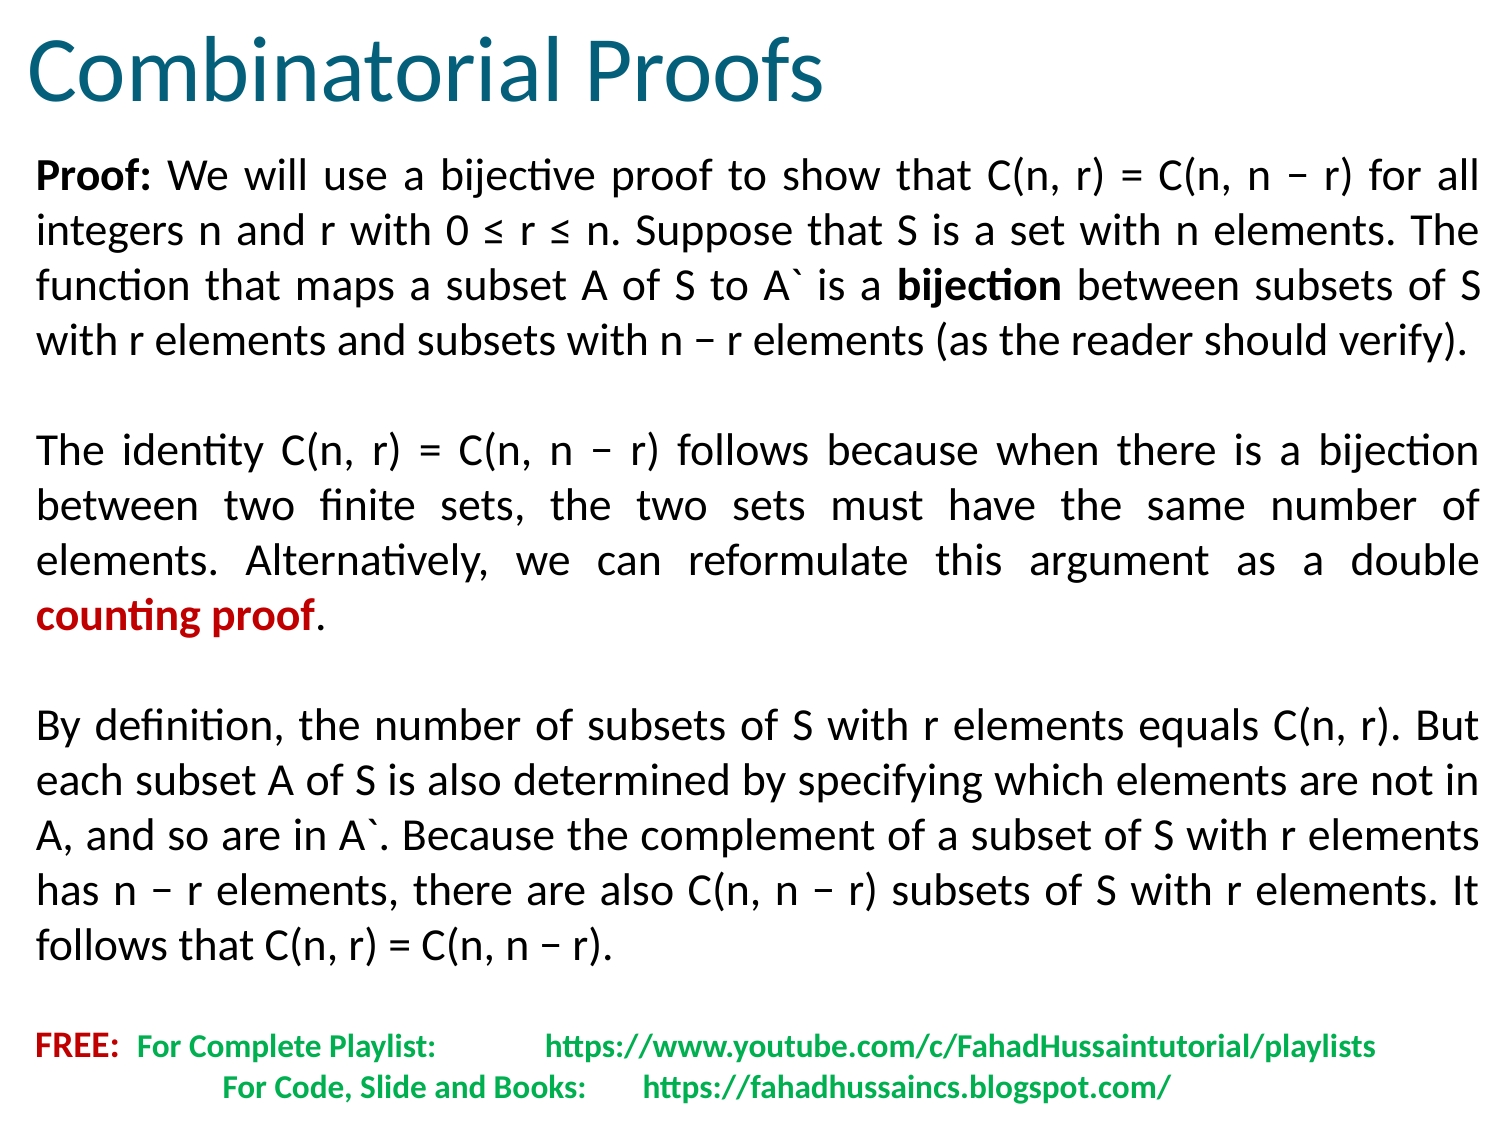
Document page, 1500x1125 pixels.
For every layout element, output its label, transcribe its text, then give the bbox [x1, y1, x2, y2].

text_box FREE: For Complete Playlist: https://www.youtube.com/c/FahadHussaintutorial/playlists For Code, Slide and Books: https://fahadhussaincs.blogspot.com/ [20, 1012, 1480, 1113]
text_box Proof: We will use a bijective proof to show that C(n, r) = C(n, n − r) for all integers n and r with 0 ≤ r ≤ n. Suppose that S is a set with n elements. The function that maps a subset A of S to A` is a bijection between subsets of S with r elements and subsets with n − r elements (as the reader should verify). The identity C(n, r) = C(n, n − r) follows because when there is a bijection between two finite sets, the two sets must have the same number of elements. Alternatively, we can reformulate this argument as a double counting proof. By definition, the number of subsets of S with r elements equals C(n, r). But each subset A of S is also determined by specifying which elements are not in A, and so are in A`. Because the complement of a subset of S with r elements has n − r elements, there are also C(n, n − r) subsets of S with r elements. It follows that C(n, r) = C(n, n − r). [21, 137, 1497, 977]
title Combinatorial Proofs [24, 0, 833, 137]
